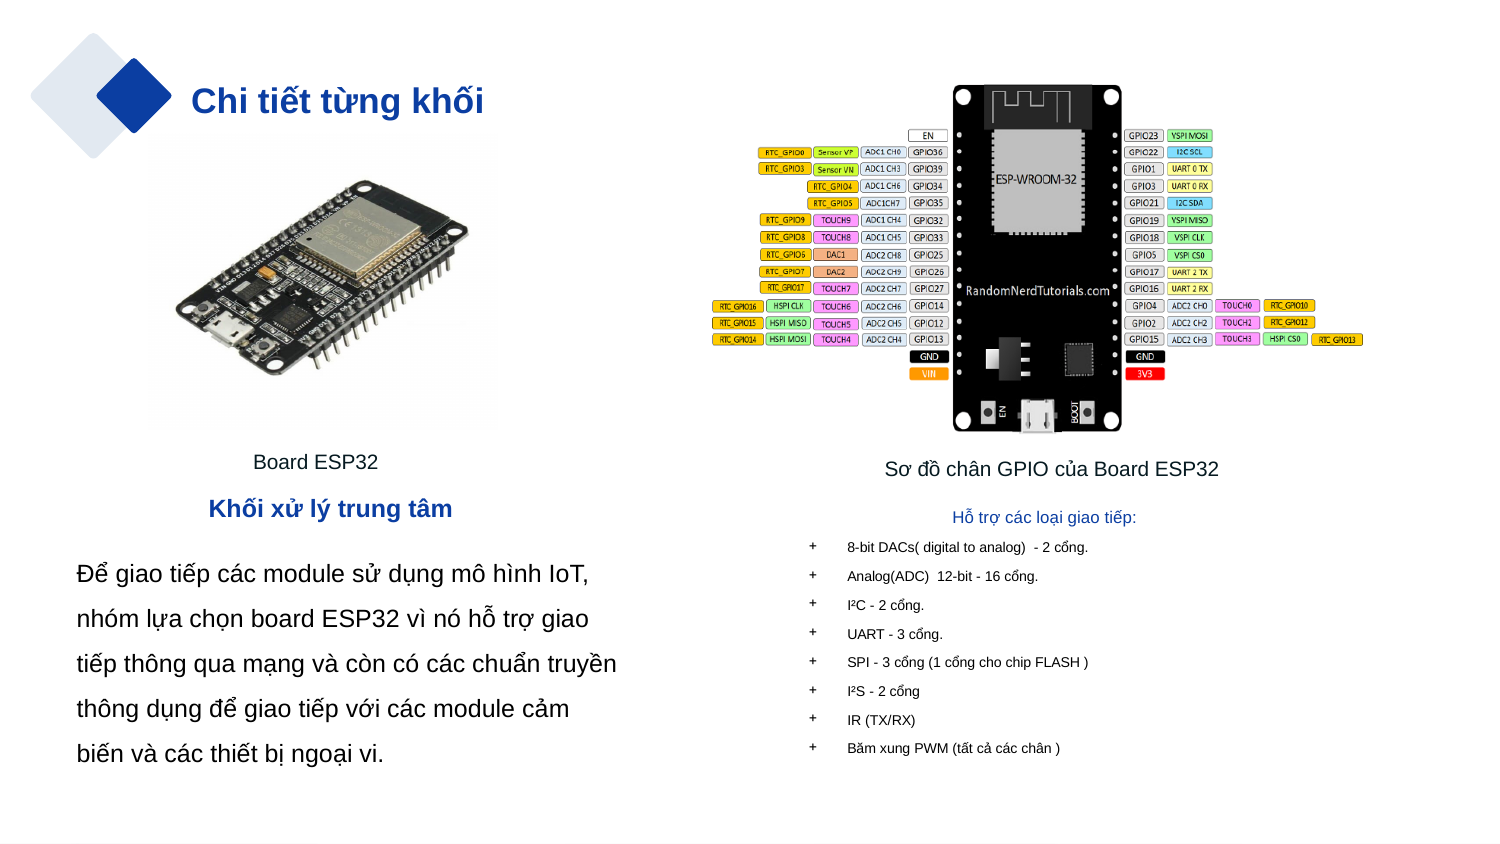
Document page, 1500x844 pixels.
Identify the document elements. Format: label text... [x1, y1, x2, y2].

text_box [29, 32, 585, 160]
text_box Hỗ trợ các loại giao tiếp: 8-bit DACs( digital to analog) - 2 cổng. Analog(ADC) 12-bit - 16 cổng. I²C - 2 cổng. UART - 3 cổng. SPI - 3 cổng (1 cổng cho chip FLASH ) I²S - 2 cổng IR (TX/RX) Băm xung PWM (tất cả các chân ) [809, 485, 1295, 774]
picture [148, 133, 498, 430]
text_box Board ESP32 [168, 441, 479, 501]
picture [672, 32, 1388, 449]
text_box Khối xử lý trung tâm [183, 485, 494, 527]
text_box Để giao tiếp các module sử dụng mô hình IoT, nhóm lựa chọn board ESP32 vì nó hỗ trợ giao tiếp thông qua mạng và còn có các chuẩn truyền thông dụng để giao tiếp với các module cảm biến và các thiết bị ngoại vi. [76, 535, 634, 776]
text_box Sơ đồ chân GPIO của Board ESP32 [805, 457, 1314, 508]
